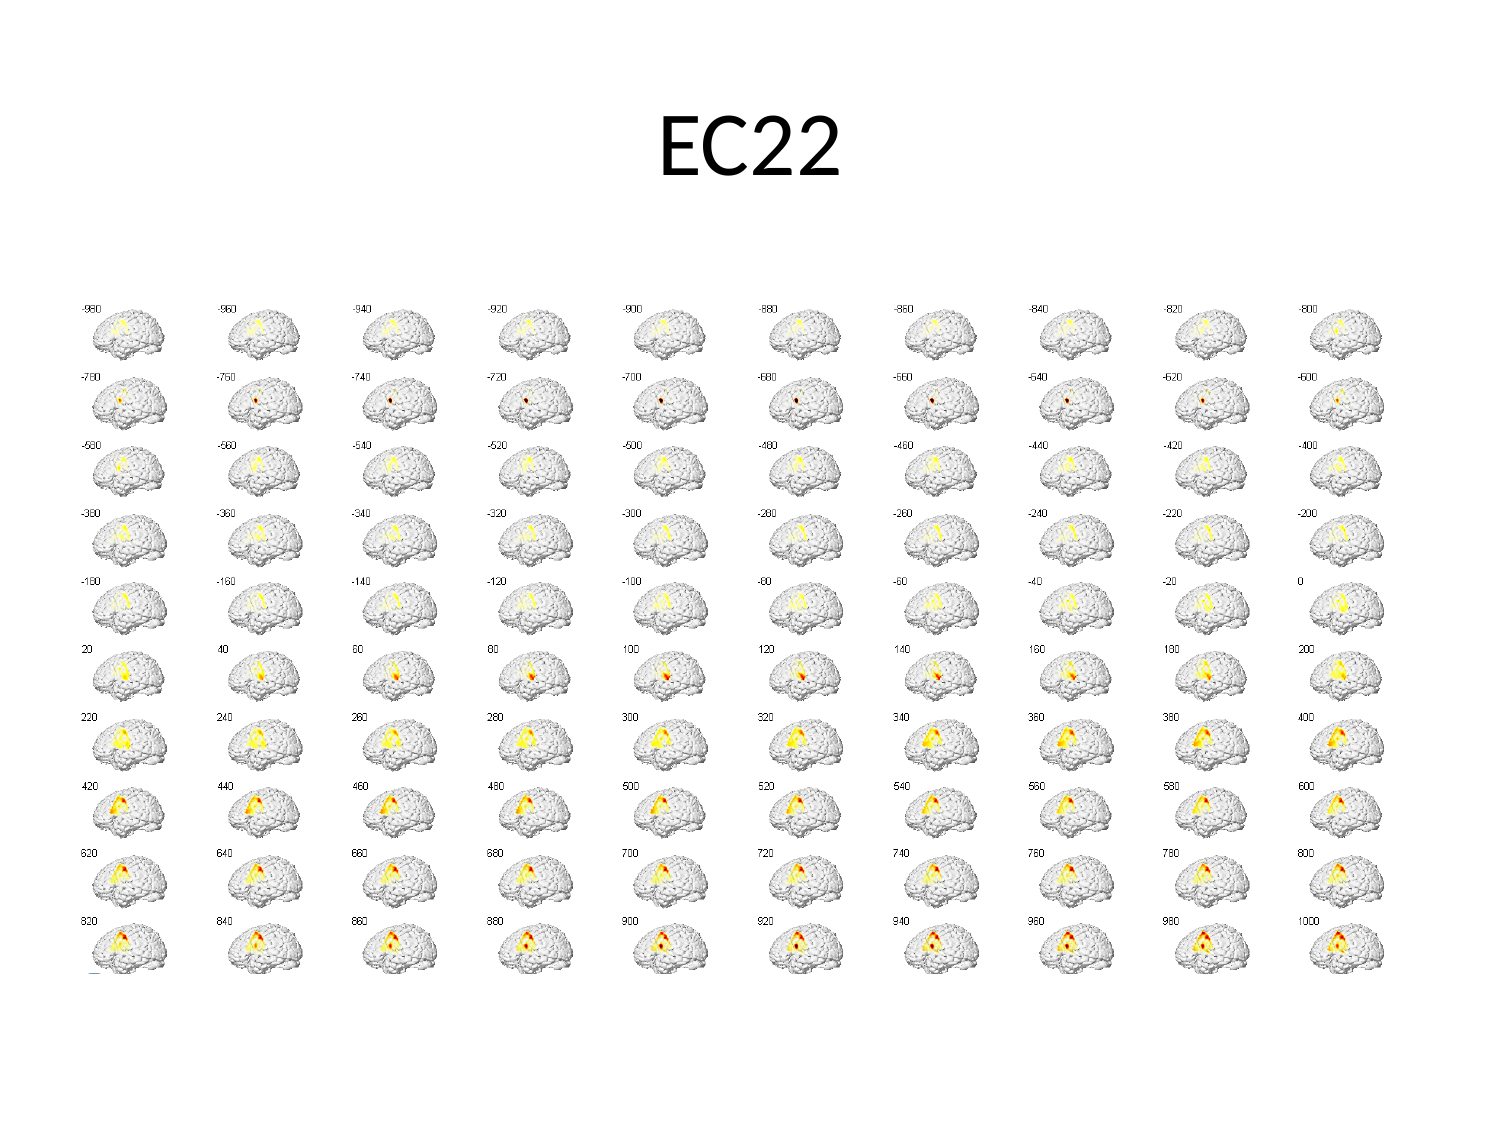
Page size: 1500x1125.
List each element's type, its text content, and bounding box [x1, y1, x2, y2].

title EC22 [75, 45, 1425, 233]
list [74, 293, 1426, 974]
